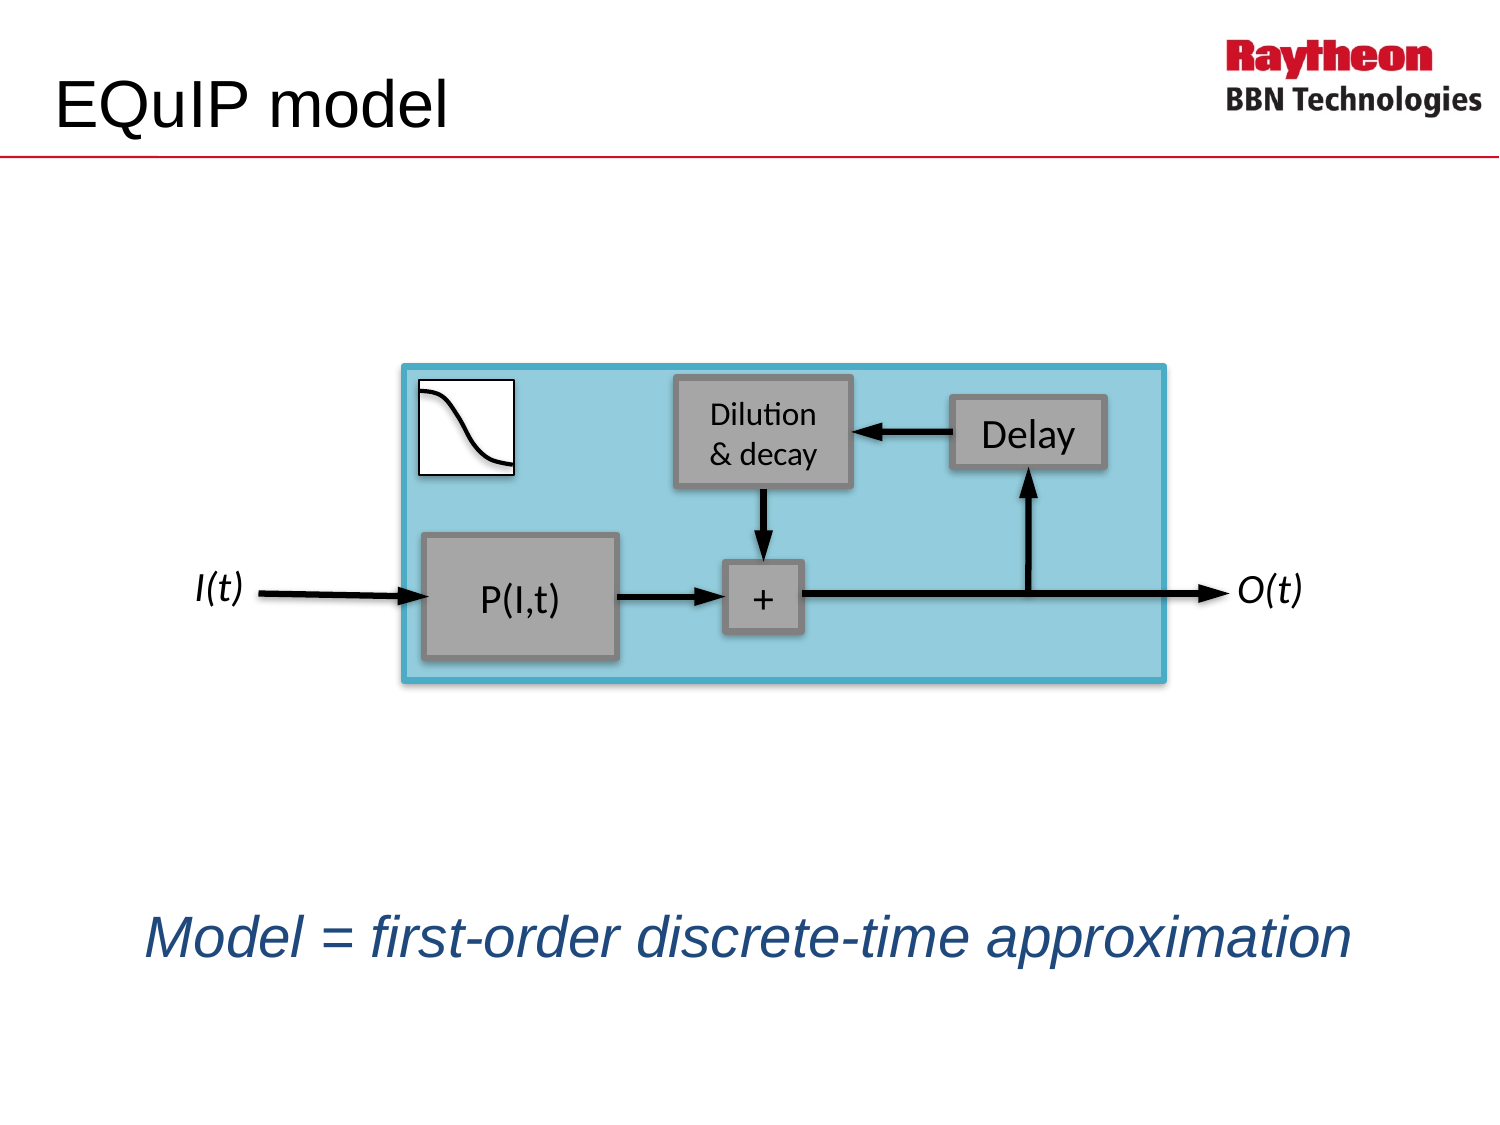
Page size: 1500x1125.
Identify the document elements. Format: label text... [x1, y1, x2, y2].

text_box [179, 366, 1364, 681]
list Model = first-order discrete-time approximation [74, 891, 1426, 1006]
title EQuIP model [39, 44, 1390, 158]
picture [1222, 36, 1484, 121]
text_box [418, 379, 515, 476]
